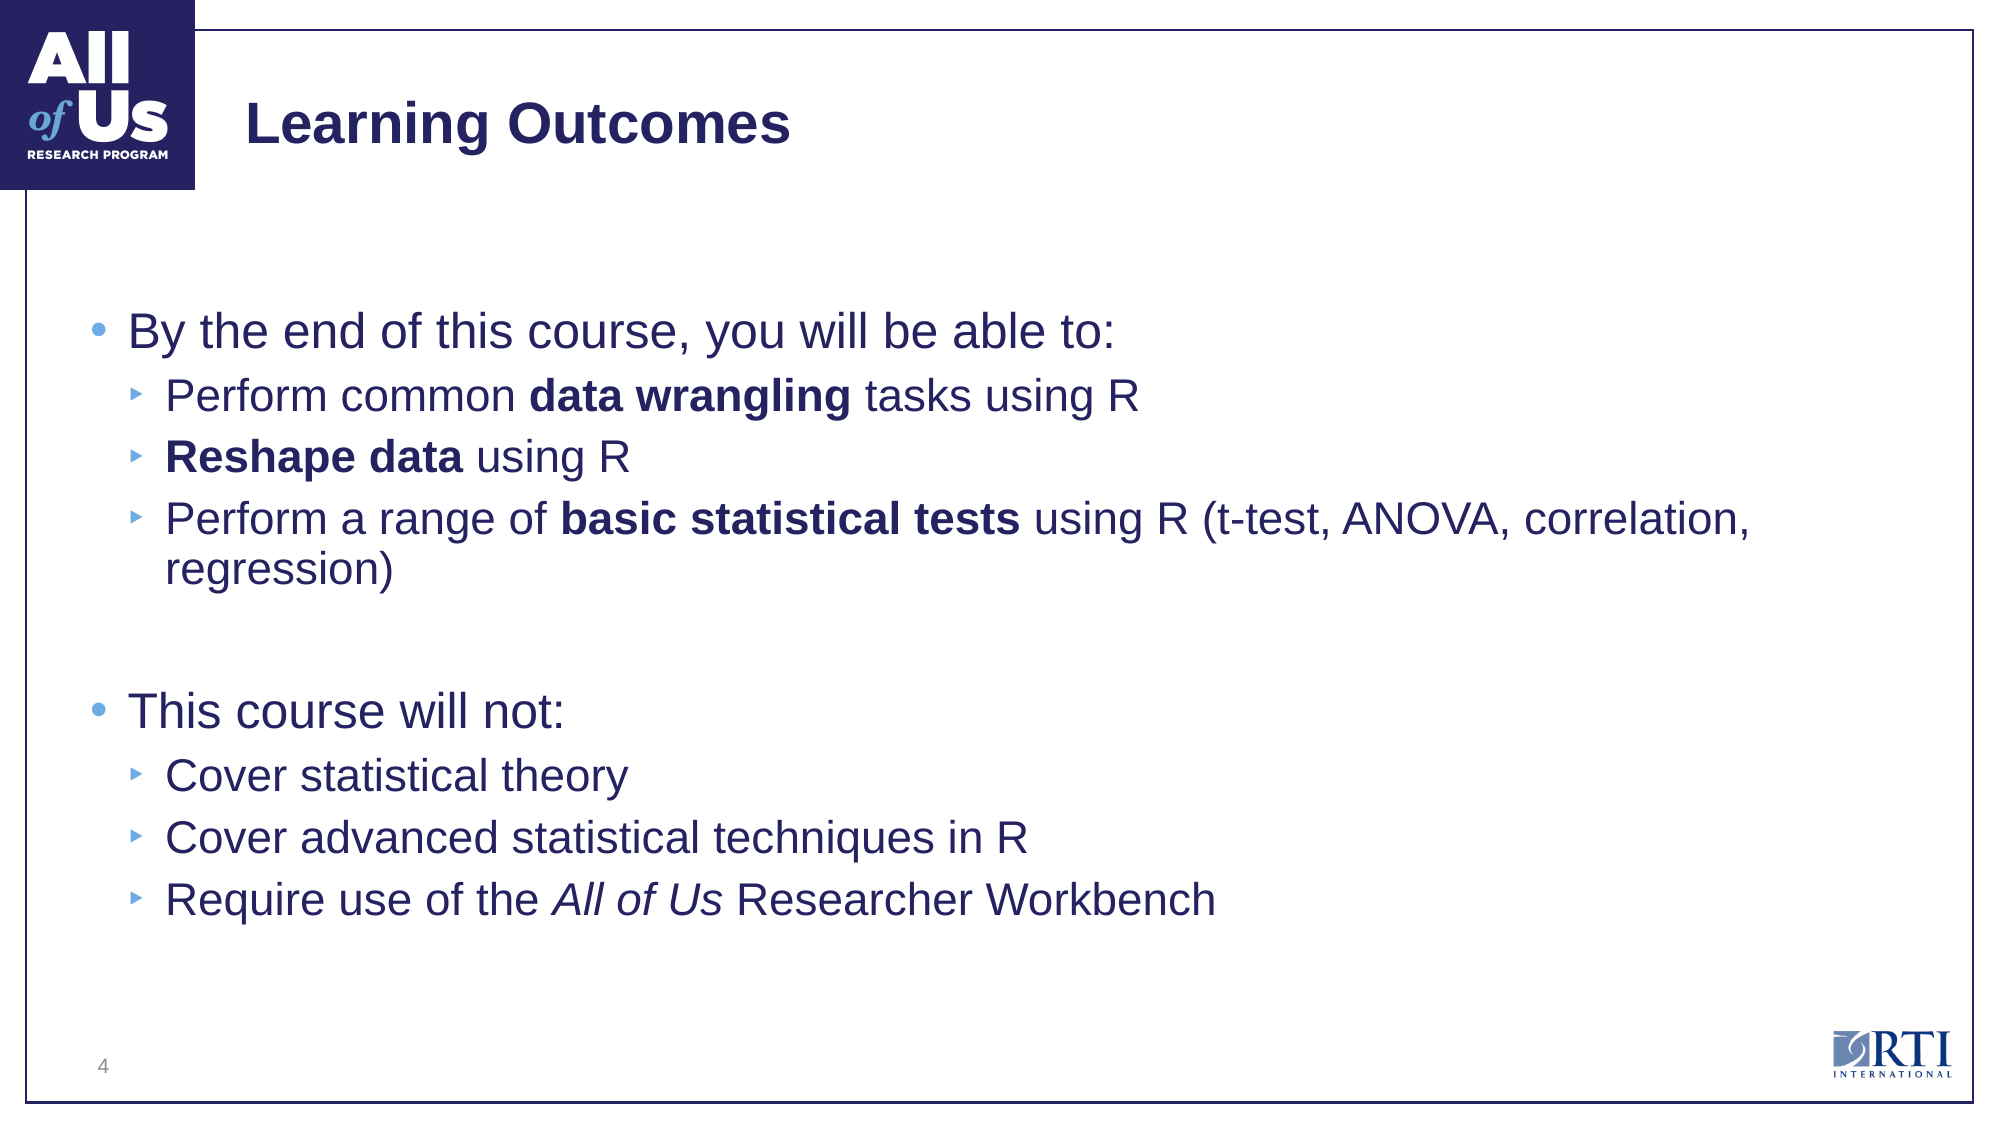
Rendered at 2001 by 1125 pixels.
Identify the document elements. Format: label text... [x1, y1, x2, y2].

picture [1828, 1024, 1957, 1084]
list By the end of this course, you will be able to: Perform common data wrangling tasks using R Reshape data using R Perform a range of basic statistical tests using R (t-test, ANOVA, correlation, regression) This course will not: Cover statistical theory Cover advanced statistical techniques in R Require use of the All of Us Researcher Workbench [75, 224, 1939, 1013]
picture [27, 31, 195, 190]
title Learning Outcomes [229, 59, 1946, 190]
slide_number 4 [0, 1035, 124, 1096]
picture [0, 0, 195, 190]
